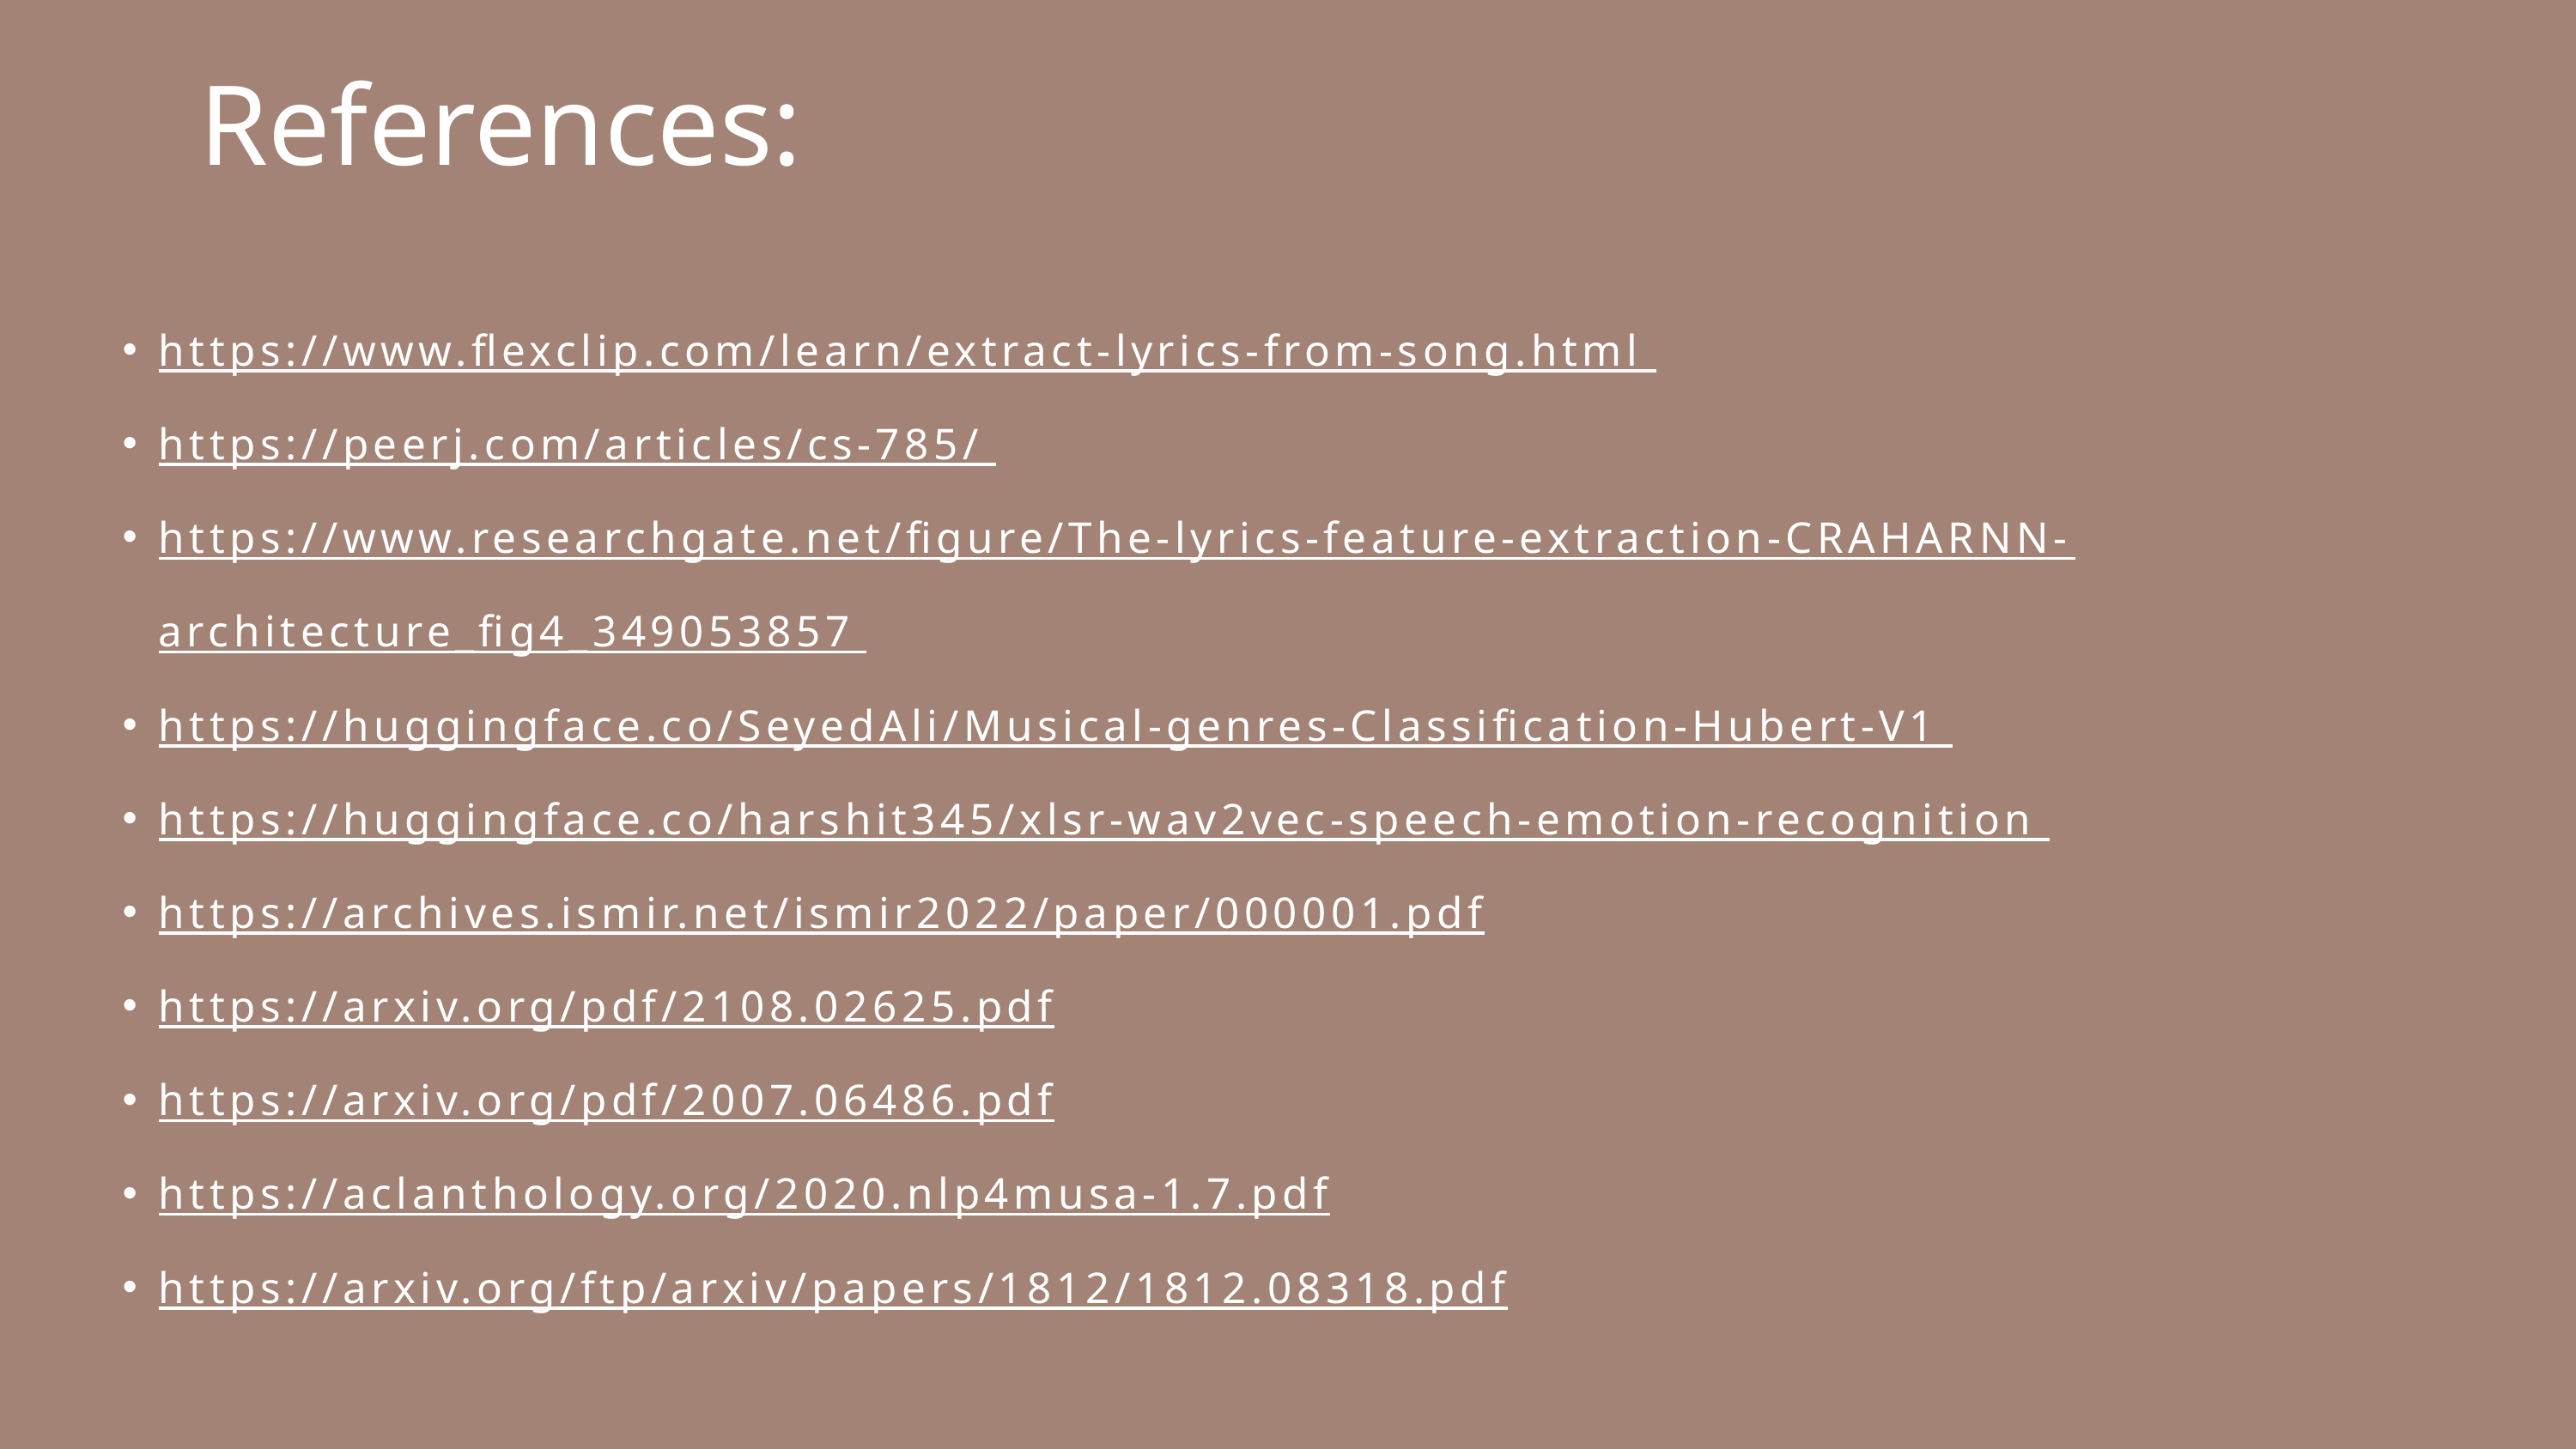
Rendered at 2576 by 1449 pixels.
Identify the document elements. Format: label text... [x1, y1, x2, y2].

text_box https://www.flexclip.com/learn/extract-lyrics-from-song.html https://peerj.com/articles/cs-785/ https://www.researchgate.net/figure/The-lyrics-feature-extraction-CRAHARNN-architecture_fig4_349053857 https://huggingface.co/SeyedAli/Musical-genres-Classification-Hubert-V1 https://huggingface.co/harshit345/xlsr-wav2vec-speech-emotion-recognition https://archives.ismir.net/ismir2022/paper/000001.pdf https://arxiv.org/pdf/2108.02625.pdf https://arxiv.org/pdf/2007.06486.pdf https://aclanthology.org/2020.nlp4musa-1.7.pdf https://arxiv.org/ftp/arxiv/papers/1812/1812.08318.pdf [86, 221, 2259, 1372]
text_box References: [86, 32, 945, 187]
